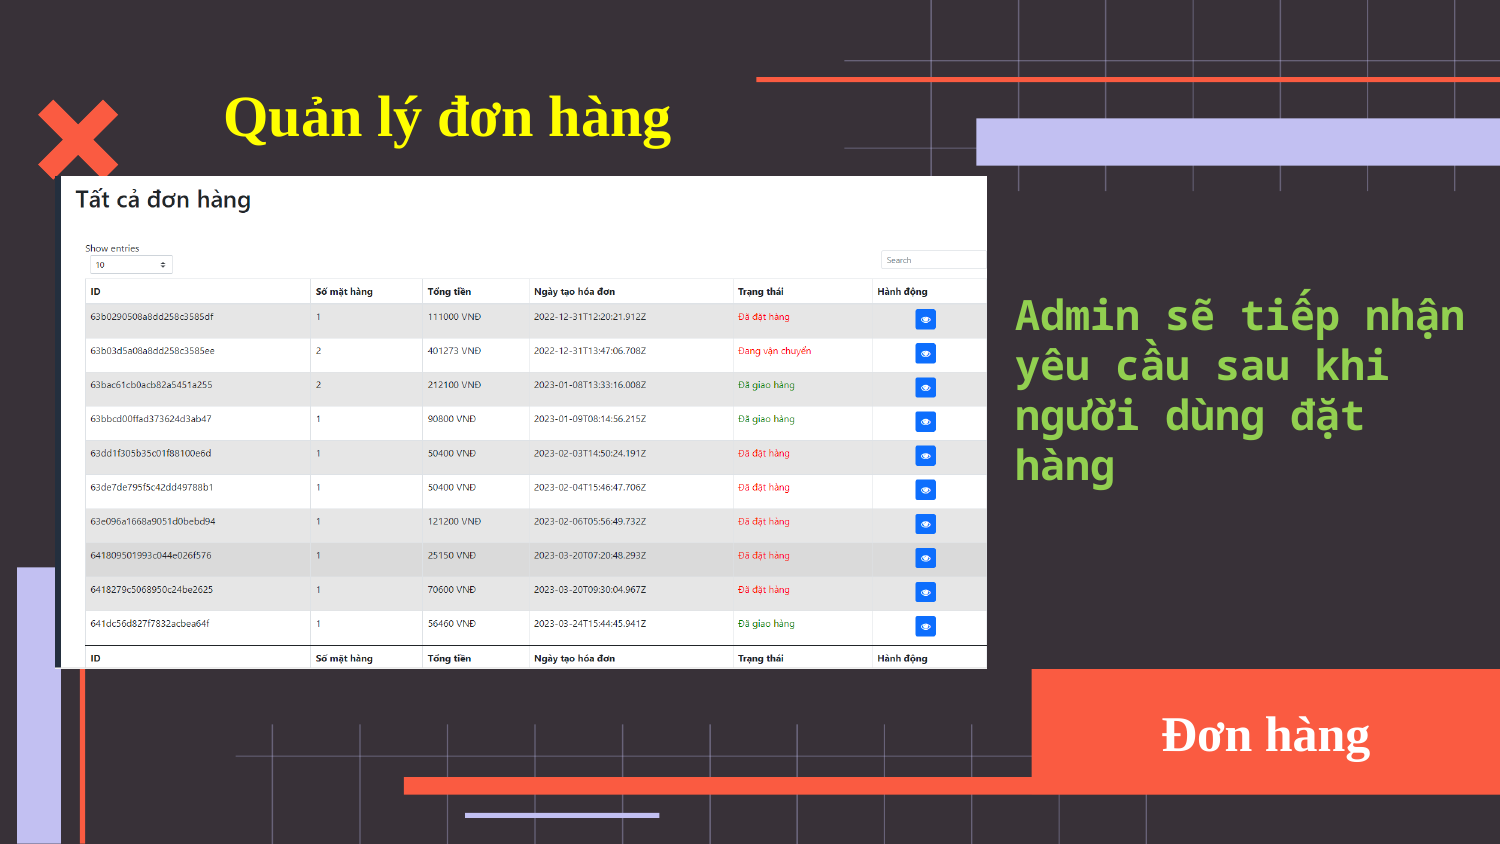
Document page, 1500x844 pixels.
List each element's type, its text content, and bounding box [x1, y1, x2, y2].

text_box Quản lý đơn hàng [133, 71, 884, 156]
text_box Đơn hàng [1031, 669, 1500, 795]
picture [54, 175, 987, 670]
text_box Admin sẽ tiếp nhận yêu cầu sau khi người dùng đặt hàng [1000, 320, 1482, 458]
